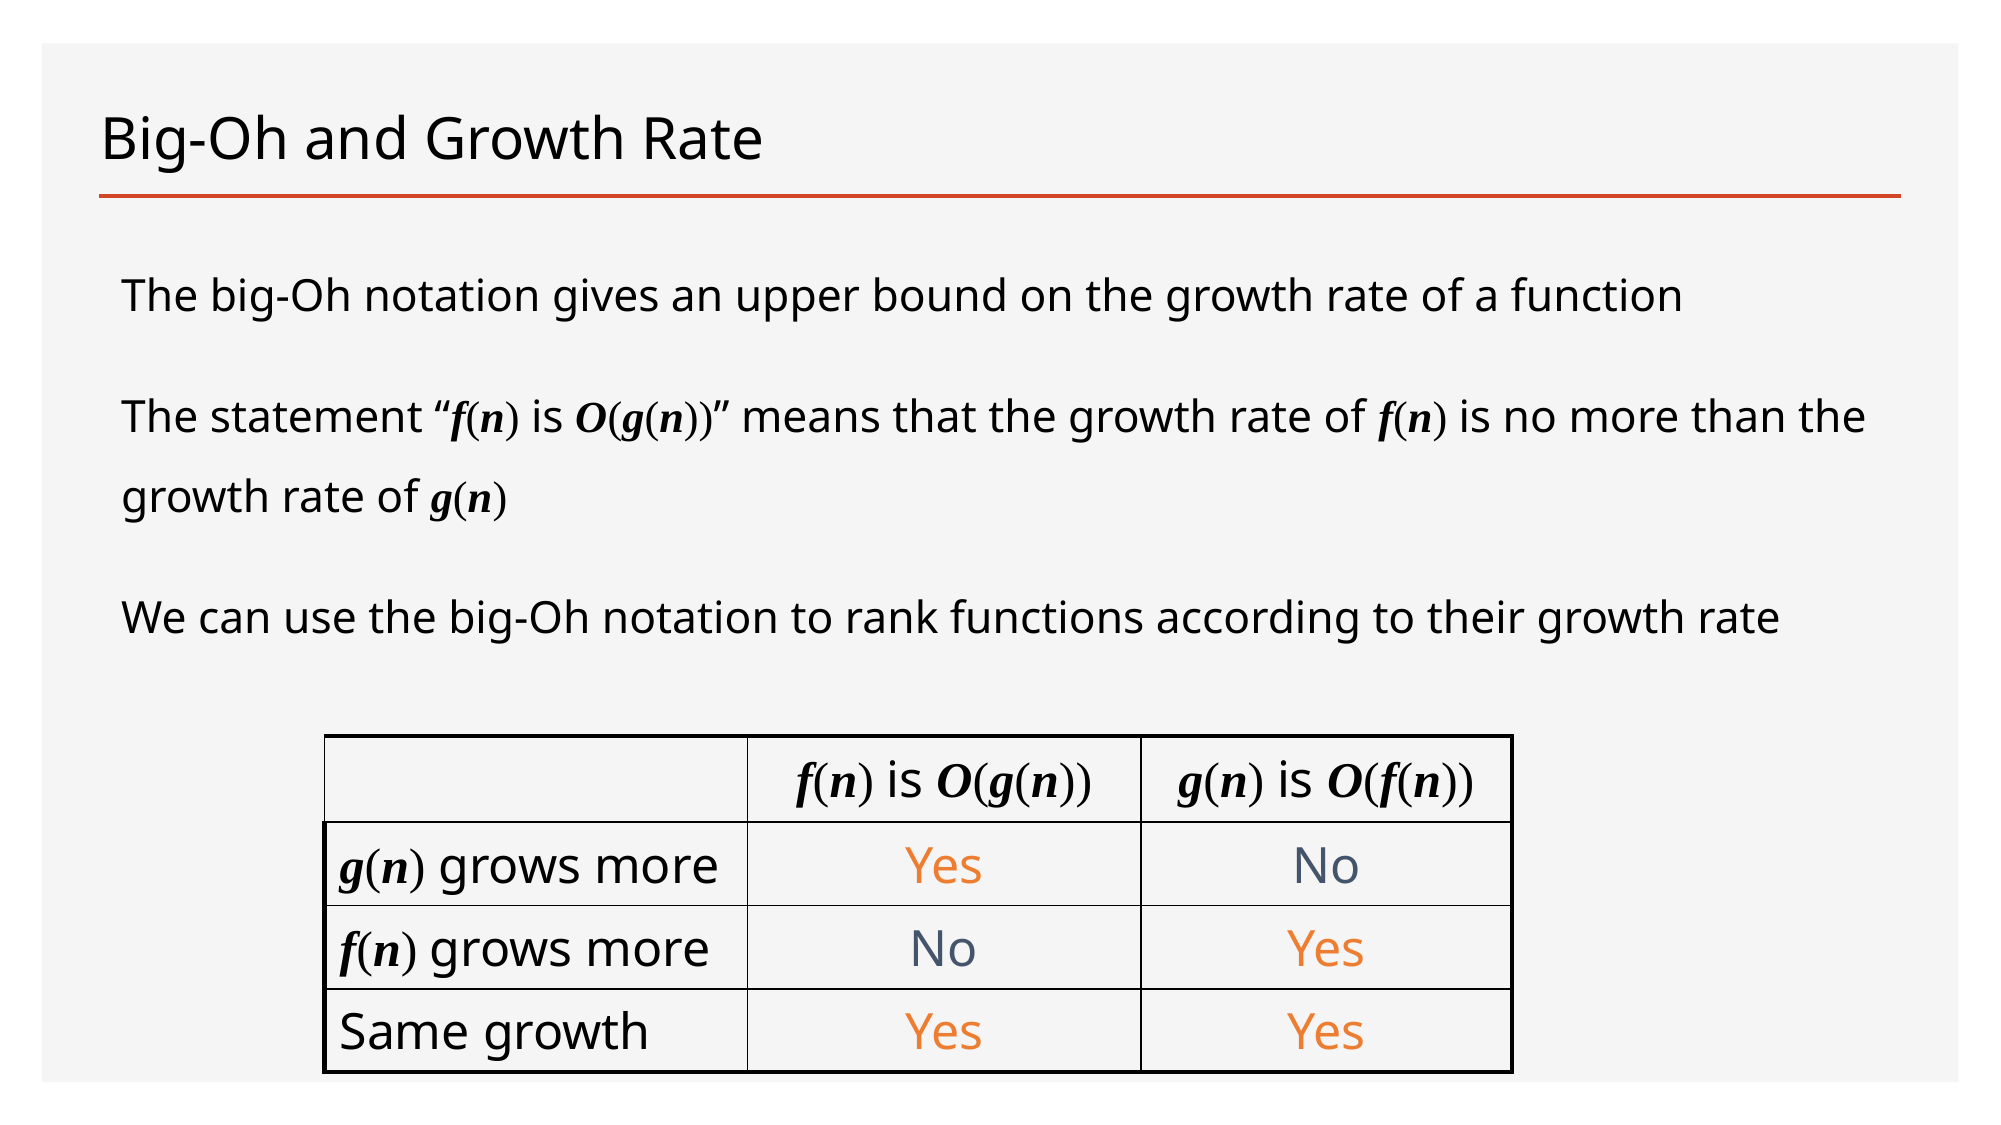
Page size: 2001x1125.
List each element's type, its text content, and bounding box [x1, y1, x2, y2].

table_cell Yes [748, 823, 1140, 905]
table_cell Yes [748, 990, 1140, 1070]
table_cell Same growth [327, 990, 747, 1070]
table_cell No [748, 906, 1140, 988]
table_cell f(n) grows more [327, 906, 747, 988]
list The big-Oh notation gives an upper bound on the growth rate of a function The statement “f(n) is O(g(n))” means that the growth rate of f(n) is no more than the growth rate of g(n) We can use the big-Oh notation to rank functions according to their growth rate [106, 233, 1885, 659]
table_cell No [1142, 823, 1510, 905]
table_cell g(n) grows more [327, 823, 747, 905]
table_header [325, 738, 747, 821]
title Big-Oh and Growth Rate [85, 73, 1214, 179]
table_header g(n) is O(f(n)) [1142, 738, 1510, 821]
table_header f(n) is O(g(n)) [748, 738, 1140, 821]
table_cell Yes [1142, 906, 1510, 988]
table_cell Yes [1142, 990, 1510, 1070]
